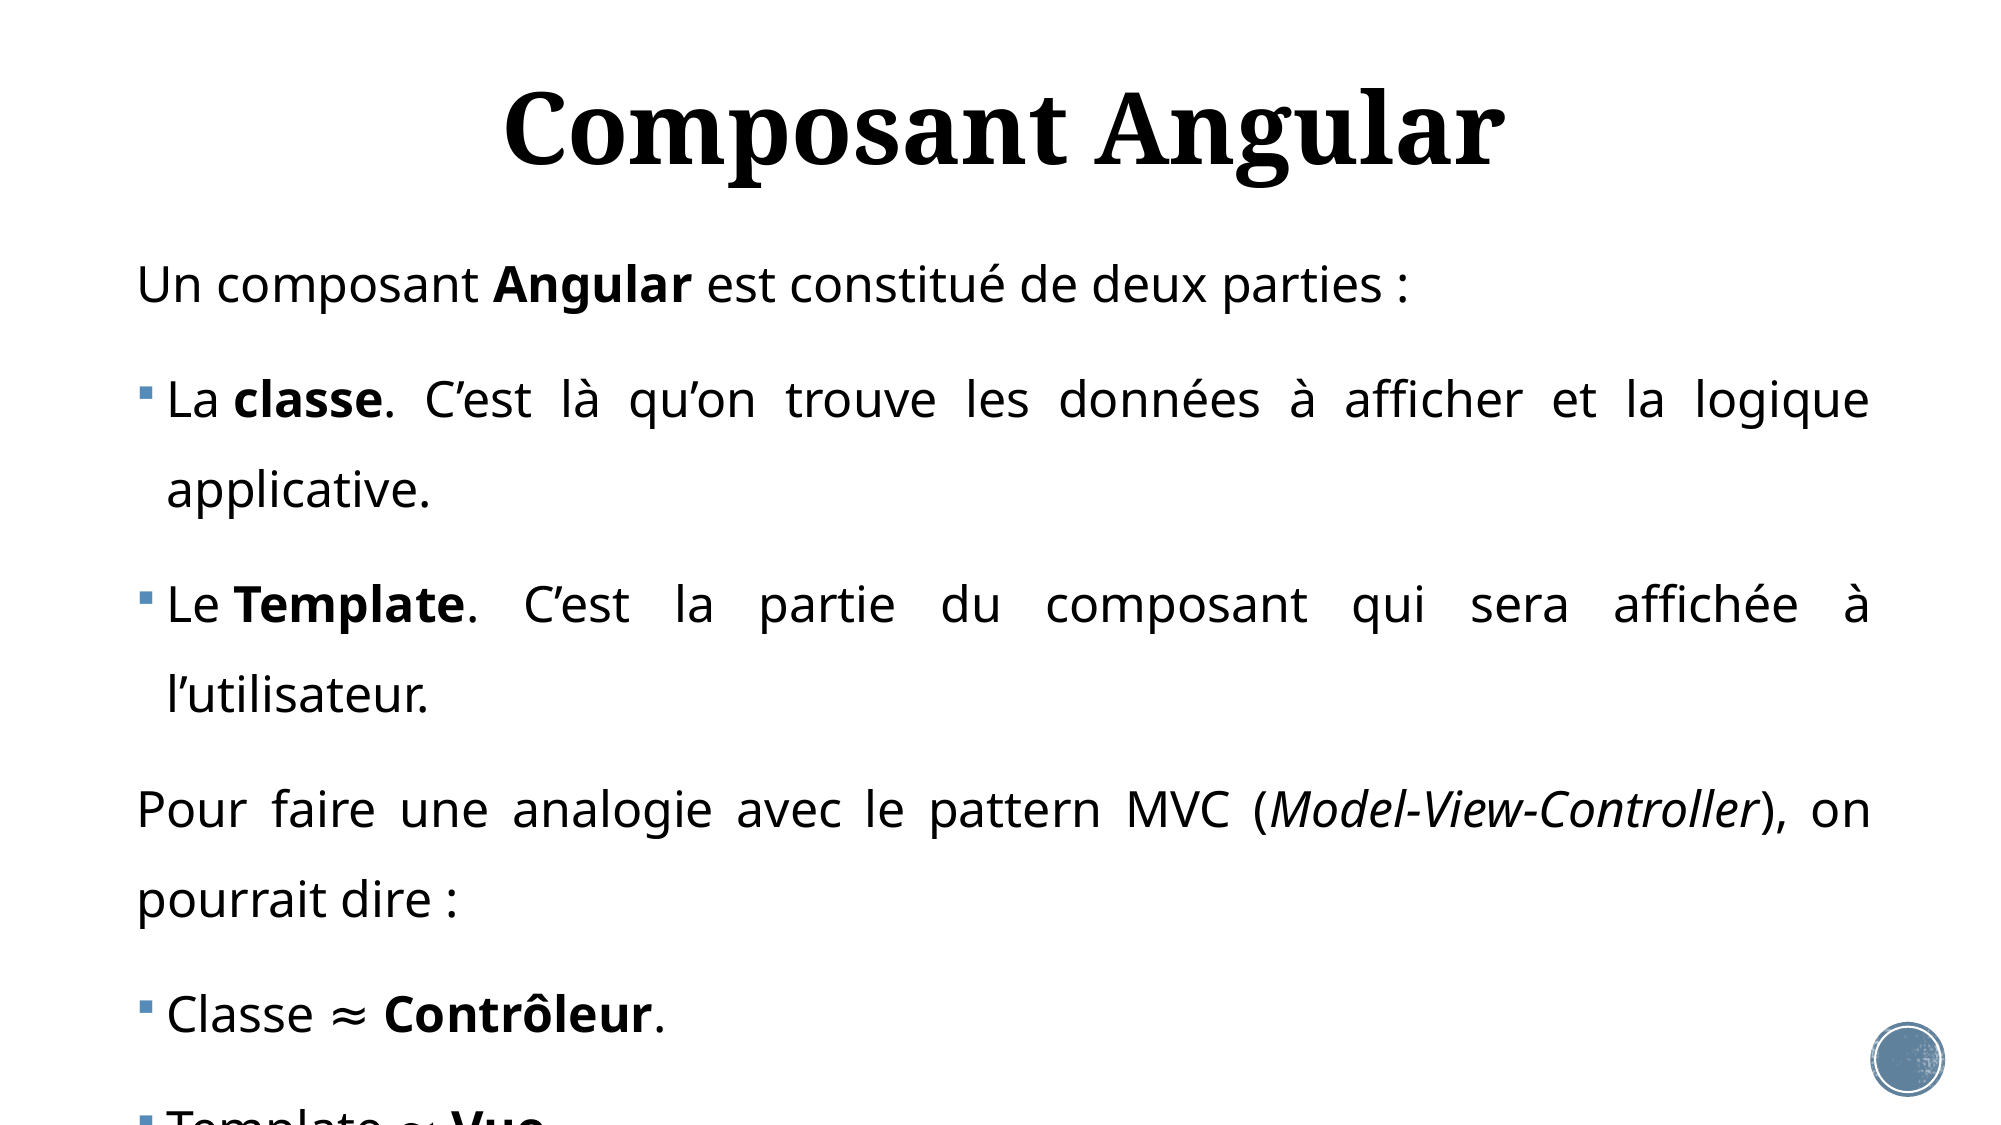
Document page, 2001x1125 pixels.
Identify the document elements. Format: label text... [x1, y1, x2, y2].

list Un composant Angular est constitué de deux parties : La classe. C’est là qu’on trouve les données à afficher et la logique applicative. Le Template. C’est la partie du composant qui sera affichée à l’utilisateur. Pour faire une analogie avec le pattern MVC (Model-View-Controller), on pourrait dire : Classe ≈ Contrôleur. Template ≈ Vue. [121, 215, 1888, 975]
title Composant Angular [179, 0, 1830, 215]
